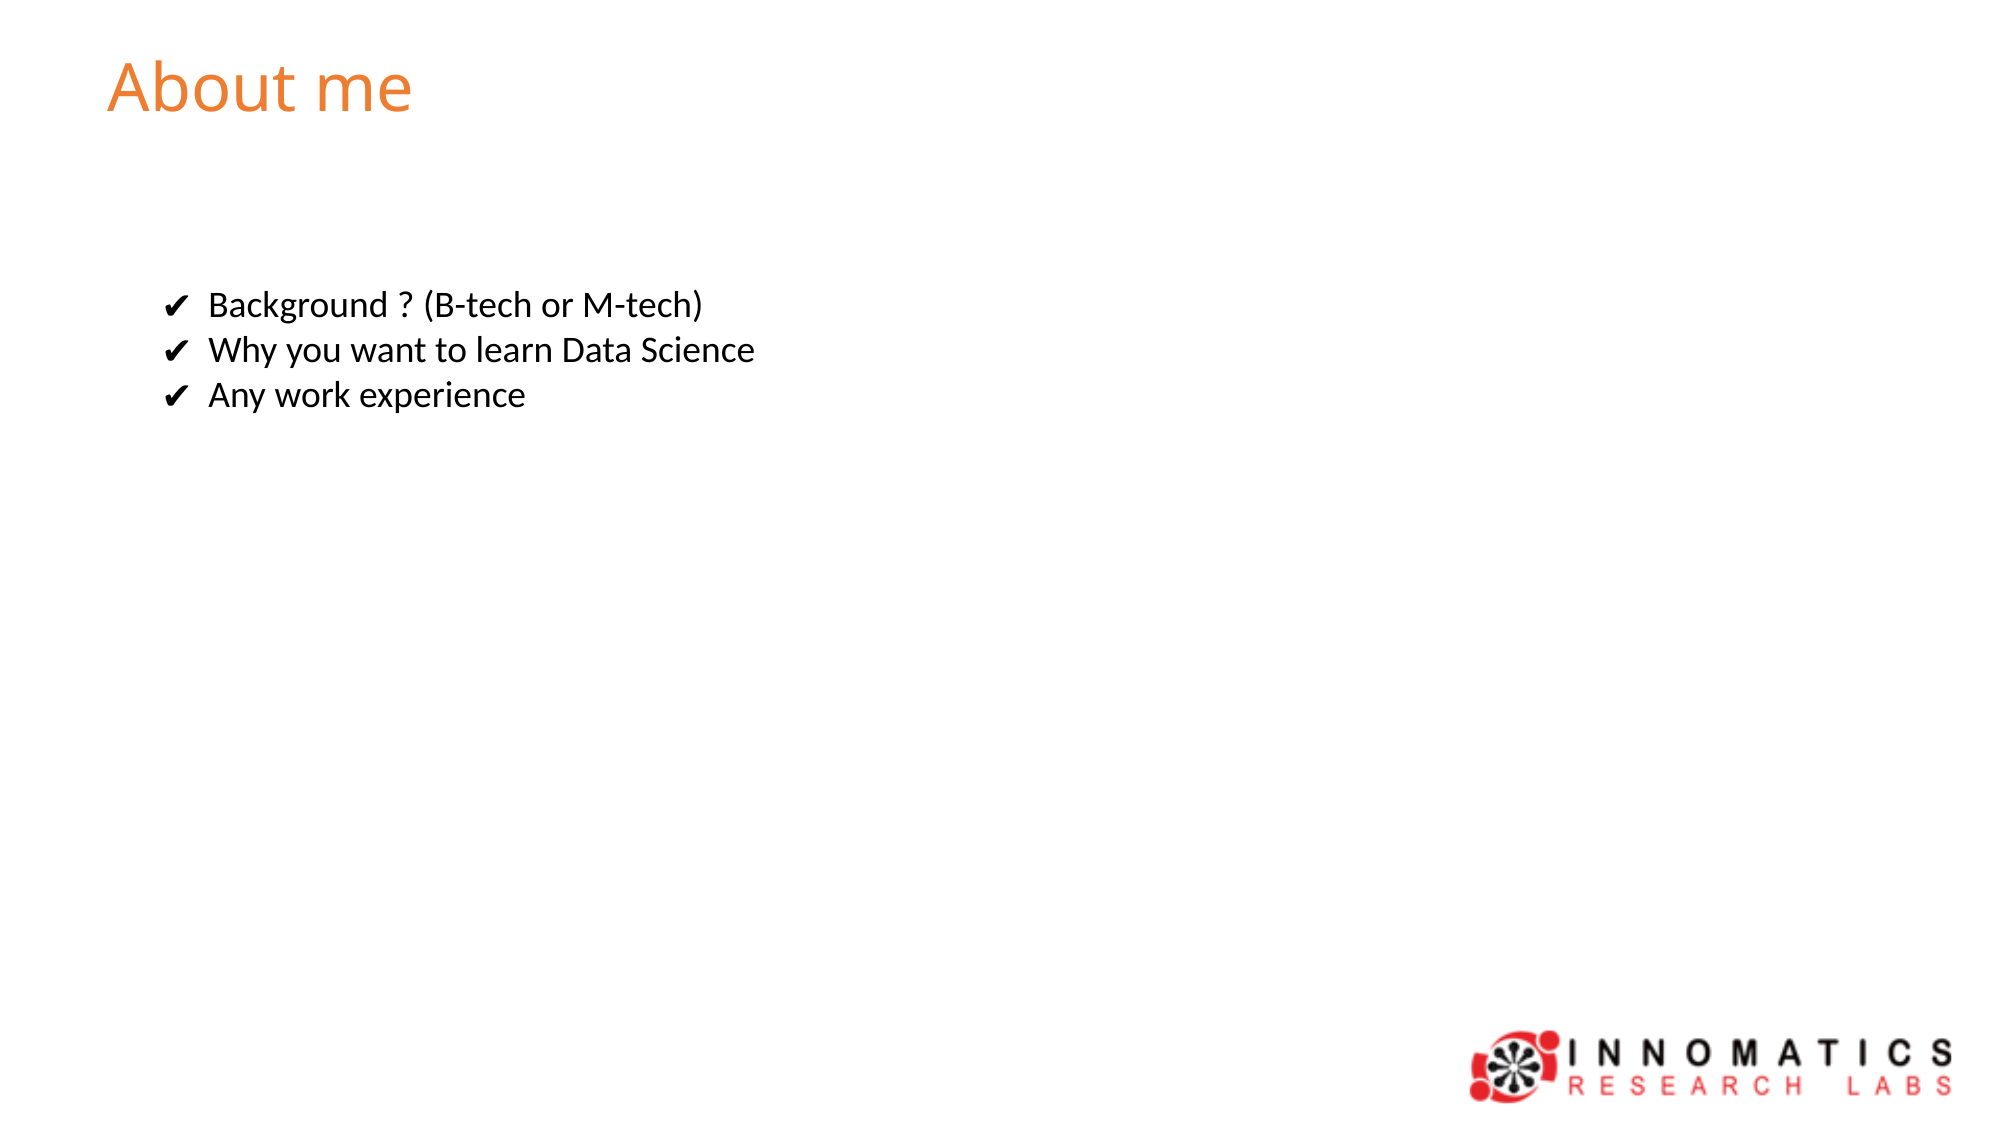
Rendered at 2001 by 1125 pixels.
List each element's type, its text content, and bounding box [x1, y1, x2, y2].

text_box Background ? (B-tech or M-tech) Why you want to learn Data Science Any work experience [146, 272, 1296, 423]
picture [1445, 1014, 1975, 1125]
text_box About me [92, 52, 1094, 132]
